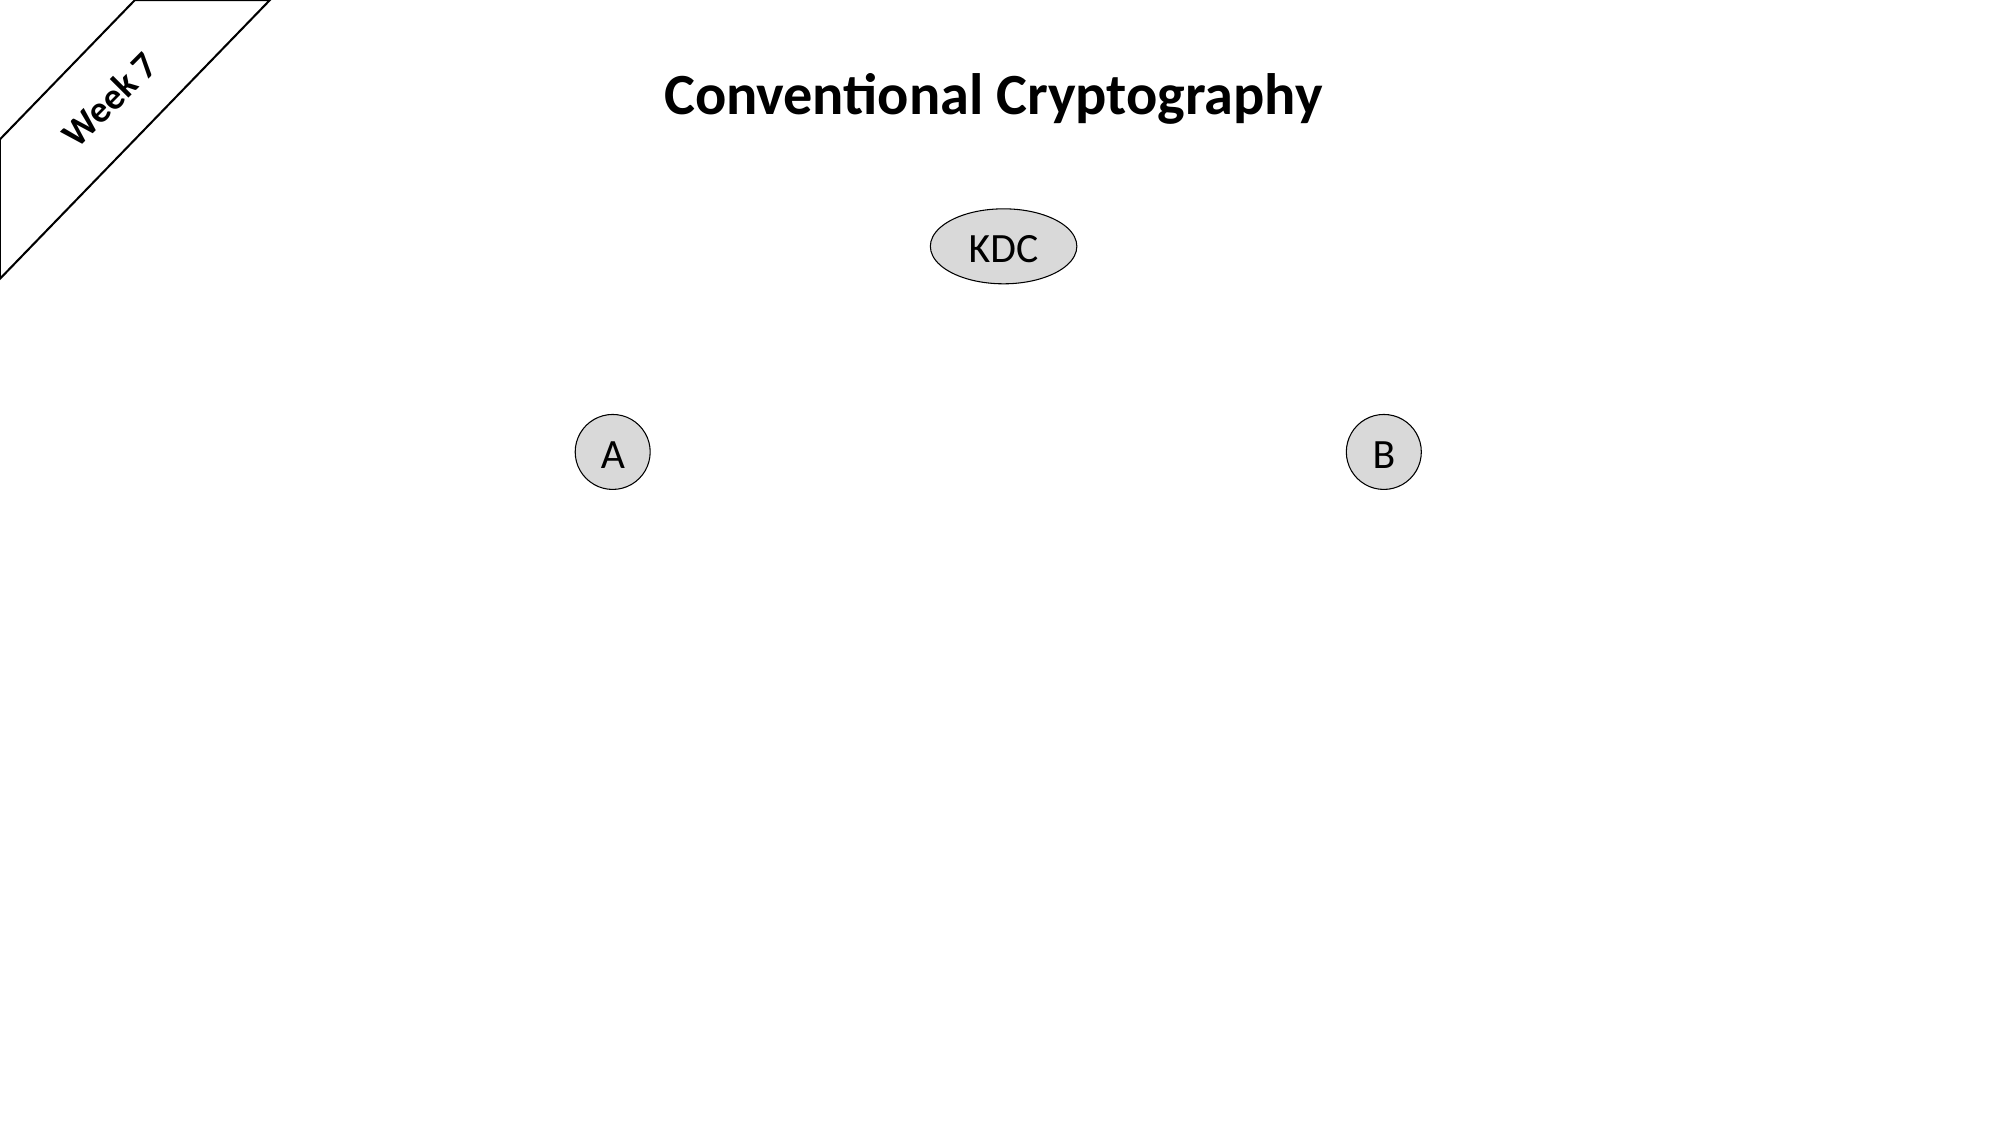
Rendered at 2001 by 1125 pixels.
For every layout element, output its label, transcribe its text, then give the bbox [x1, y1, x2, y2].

title Conventional Cryptography [324, 2, 1675, 190]
text_box A [574, 413, 651, 490]
text_box KDC [929, 208, 1078, 285]
text_box Week 7 [35, 25, 181, 171]
text_box [0, 0, 272, 281]
text_box B [1345, 413, 1422, 490]
